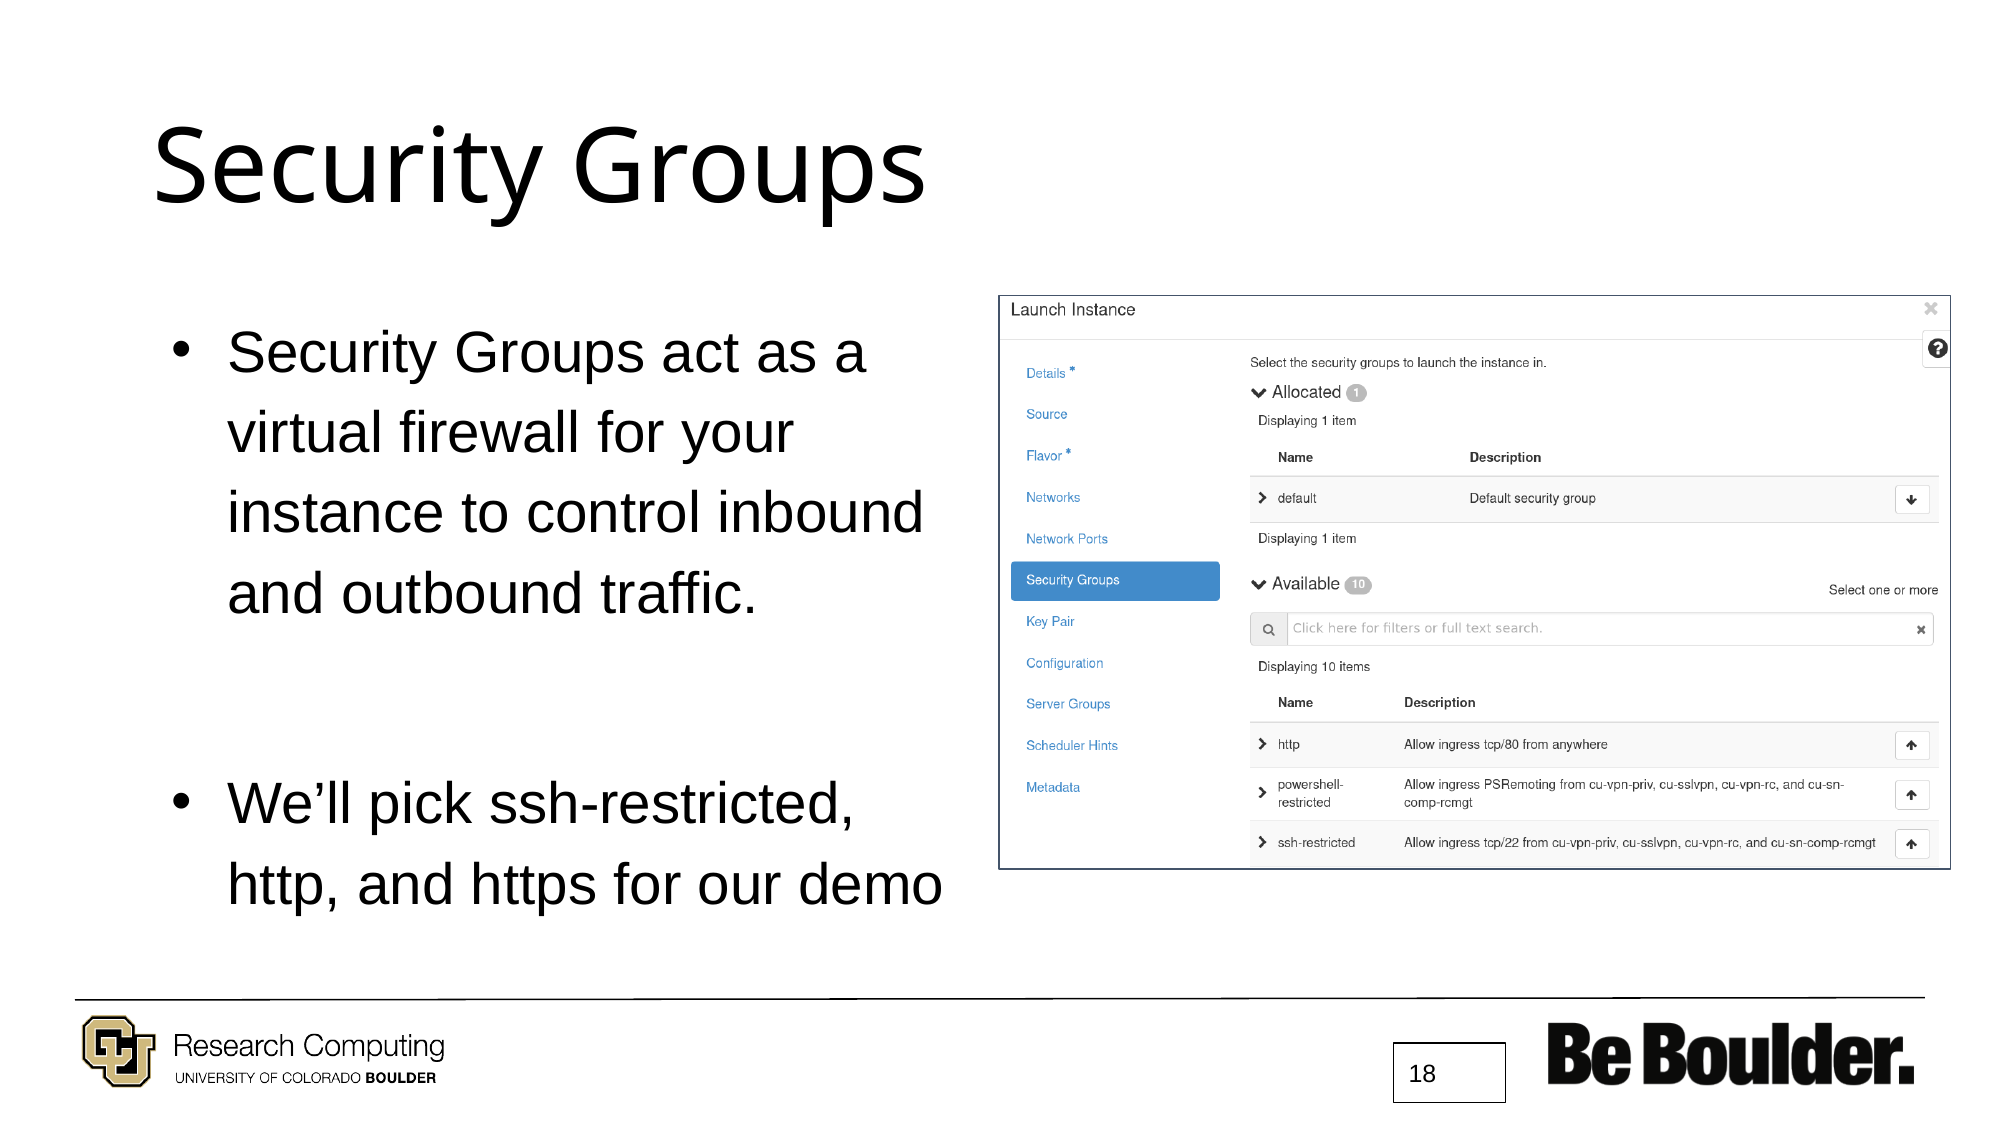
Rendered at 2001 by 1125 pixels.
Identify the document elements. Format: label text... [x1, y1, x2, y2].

picture [999, 295, 1951, 869]
slide_number ‹#› [1393, 1042, 1506, 1103]
list Security Groups act as a virtual firewall for your instance to control inbound and outbound traffic. We’ll pick ssh-restricted, http, and https for our demo [137, 296, 1000, 979]
title Security Groups [137, 59, 1863, 278]
picture [81, 1015, 444, 1088]
picture [1524, 1015, 1938, 1088]
